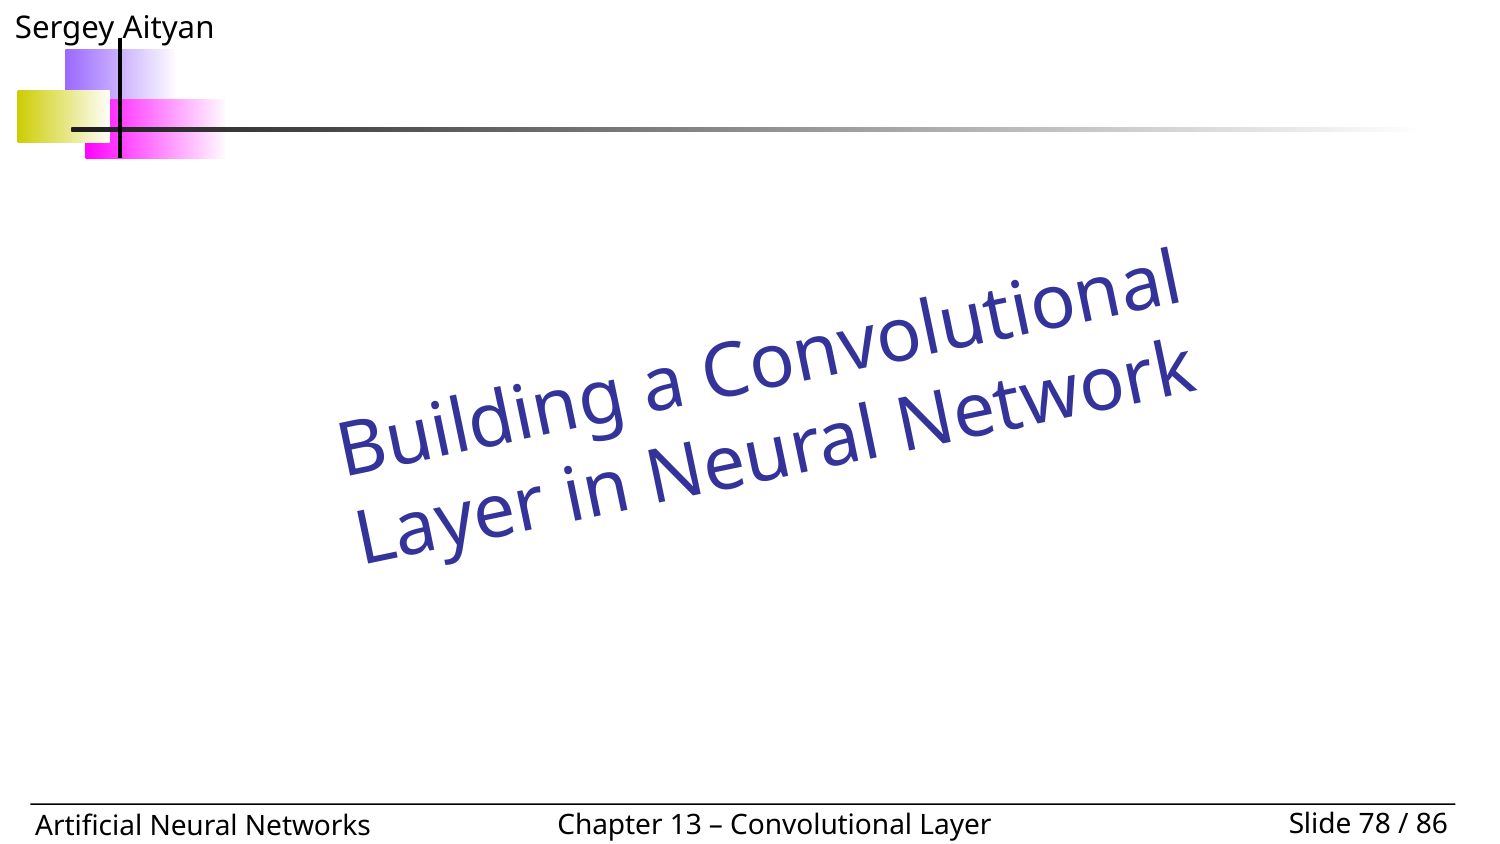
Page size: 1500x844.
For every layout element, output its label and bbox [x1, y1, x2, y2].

text_box [311, 214, 1236, 591]
